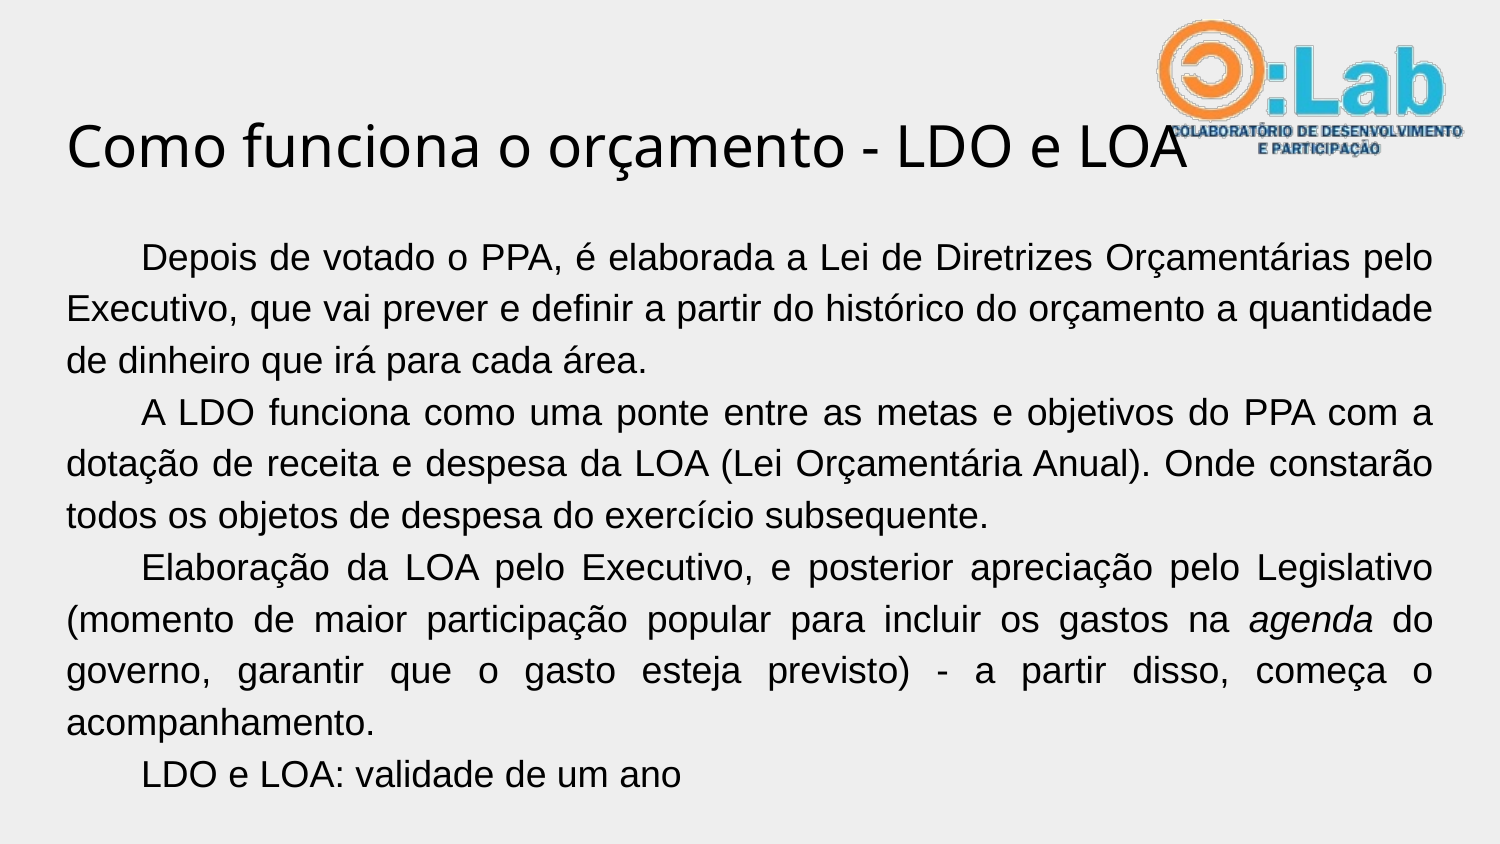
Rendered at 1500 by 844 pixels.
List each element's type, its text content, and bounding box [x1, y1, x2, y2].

title Como funciona o orçamento - LDO e LOA [51, 93, 1449, 188]
list Depois de votado o PPA, é elaborada a Lei de Diretrizes Orçamentárias pelo Executivo, que vai prever e definir a partir do histórico do orçamento a quantidade de dinheiro que irá para cada área. A LDO funciona como uma ponte entre as metas e objetivos do PPA com a dotação de receita e despesa da LOA (Lei Orçamentária Anual). Onde constarão todos os objetos de despesa do exercício subsequente. Elaboração da LOA pelo Executivo, e posterior apreciação pelo Legislativo (momento de maior participação popular para incluir os gastos na agenda do governo, garantir que o gasto esteja previsto) - a partir disso, começa o acompanhamento. LDO e LOA: validade de um ano [51, 210, 1449, 750]
picture [1155, 18, 1469, 162]
